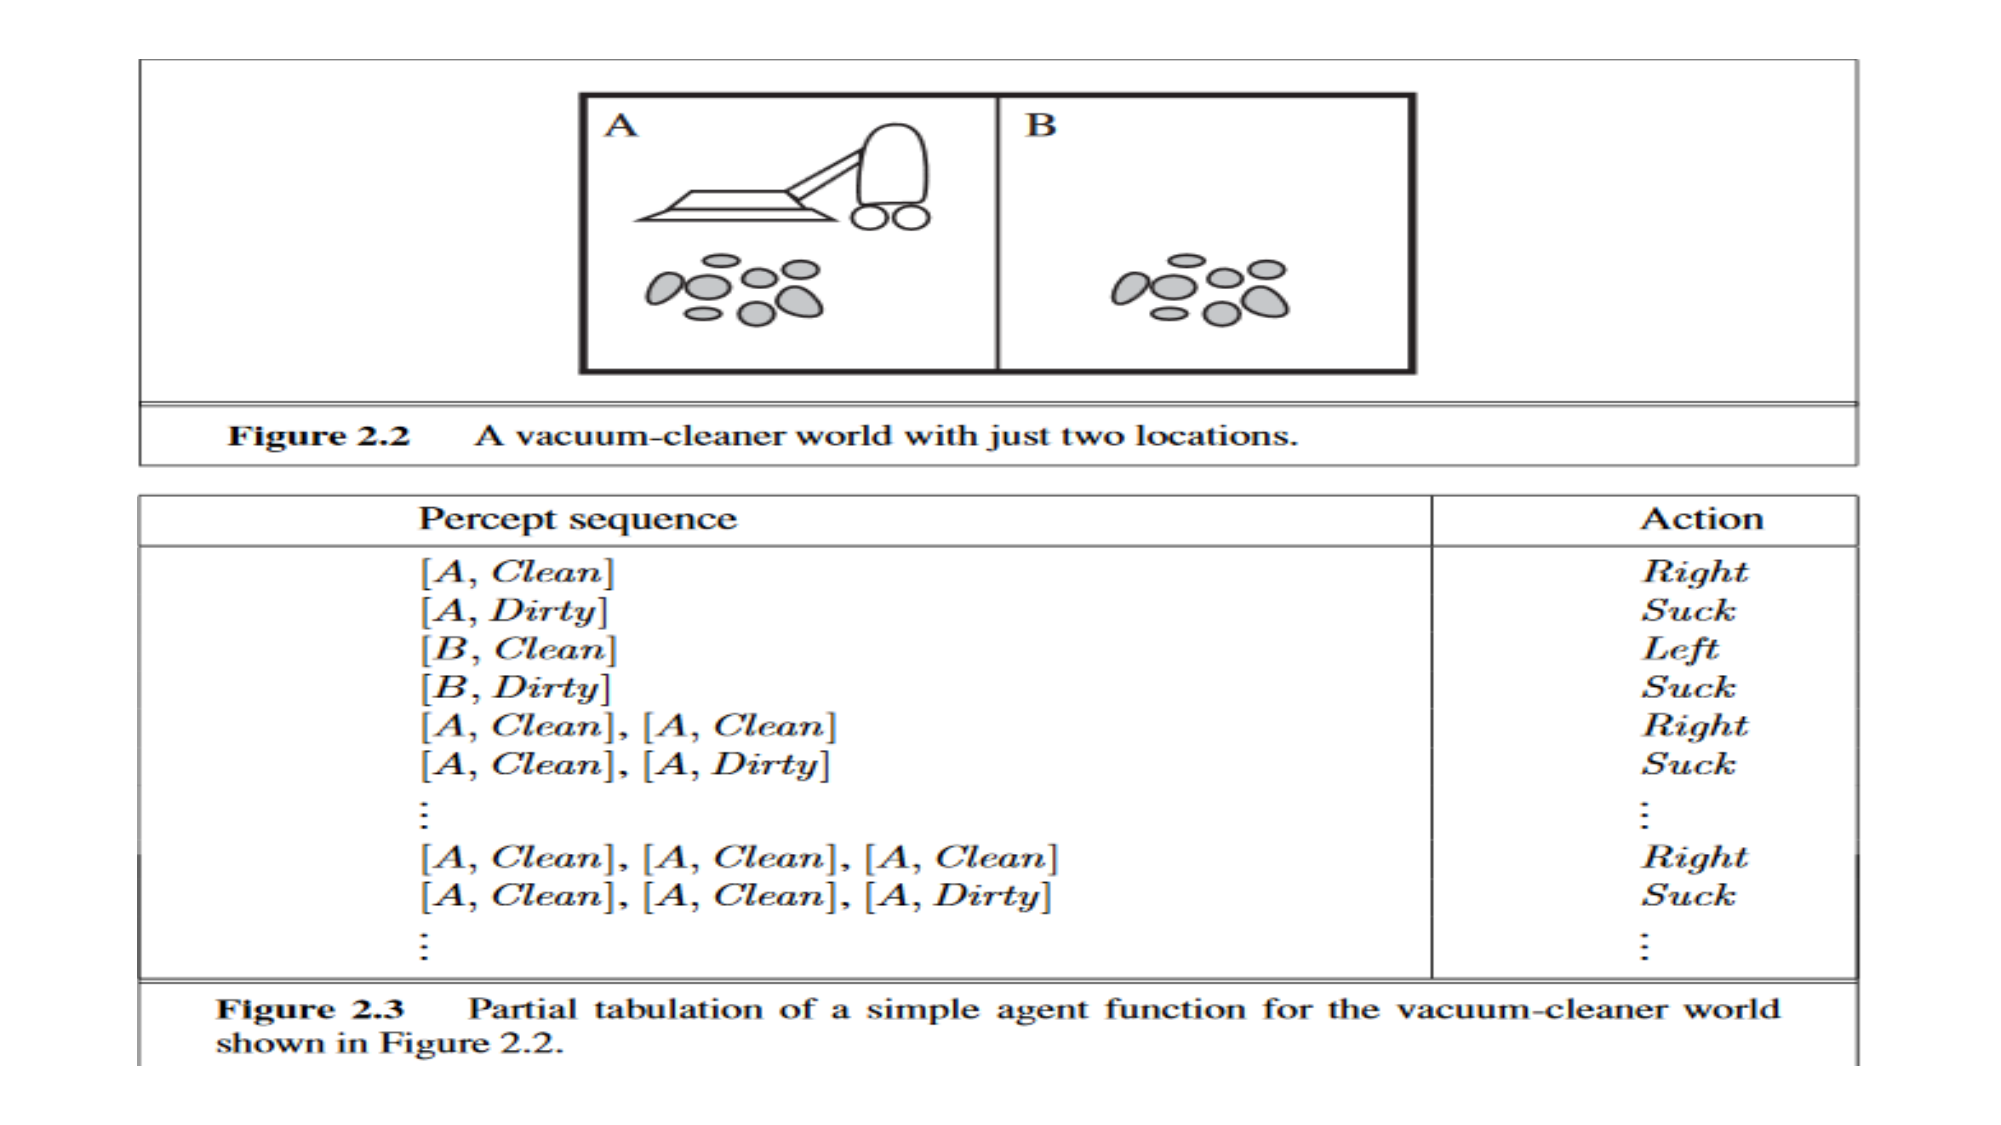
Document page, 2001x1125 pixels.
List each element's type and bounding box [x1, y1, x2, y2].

list [137, 59, 1863, 1066]
